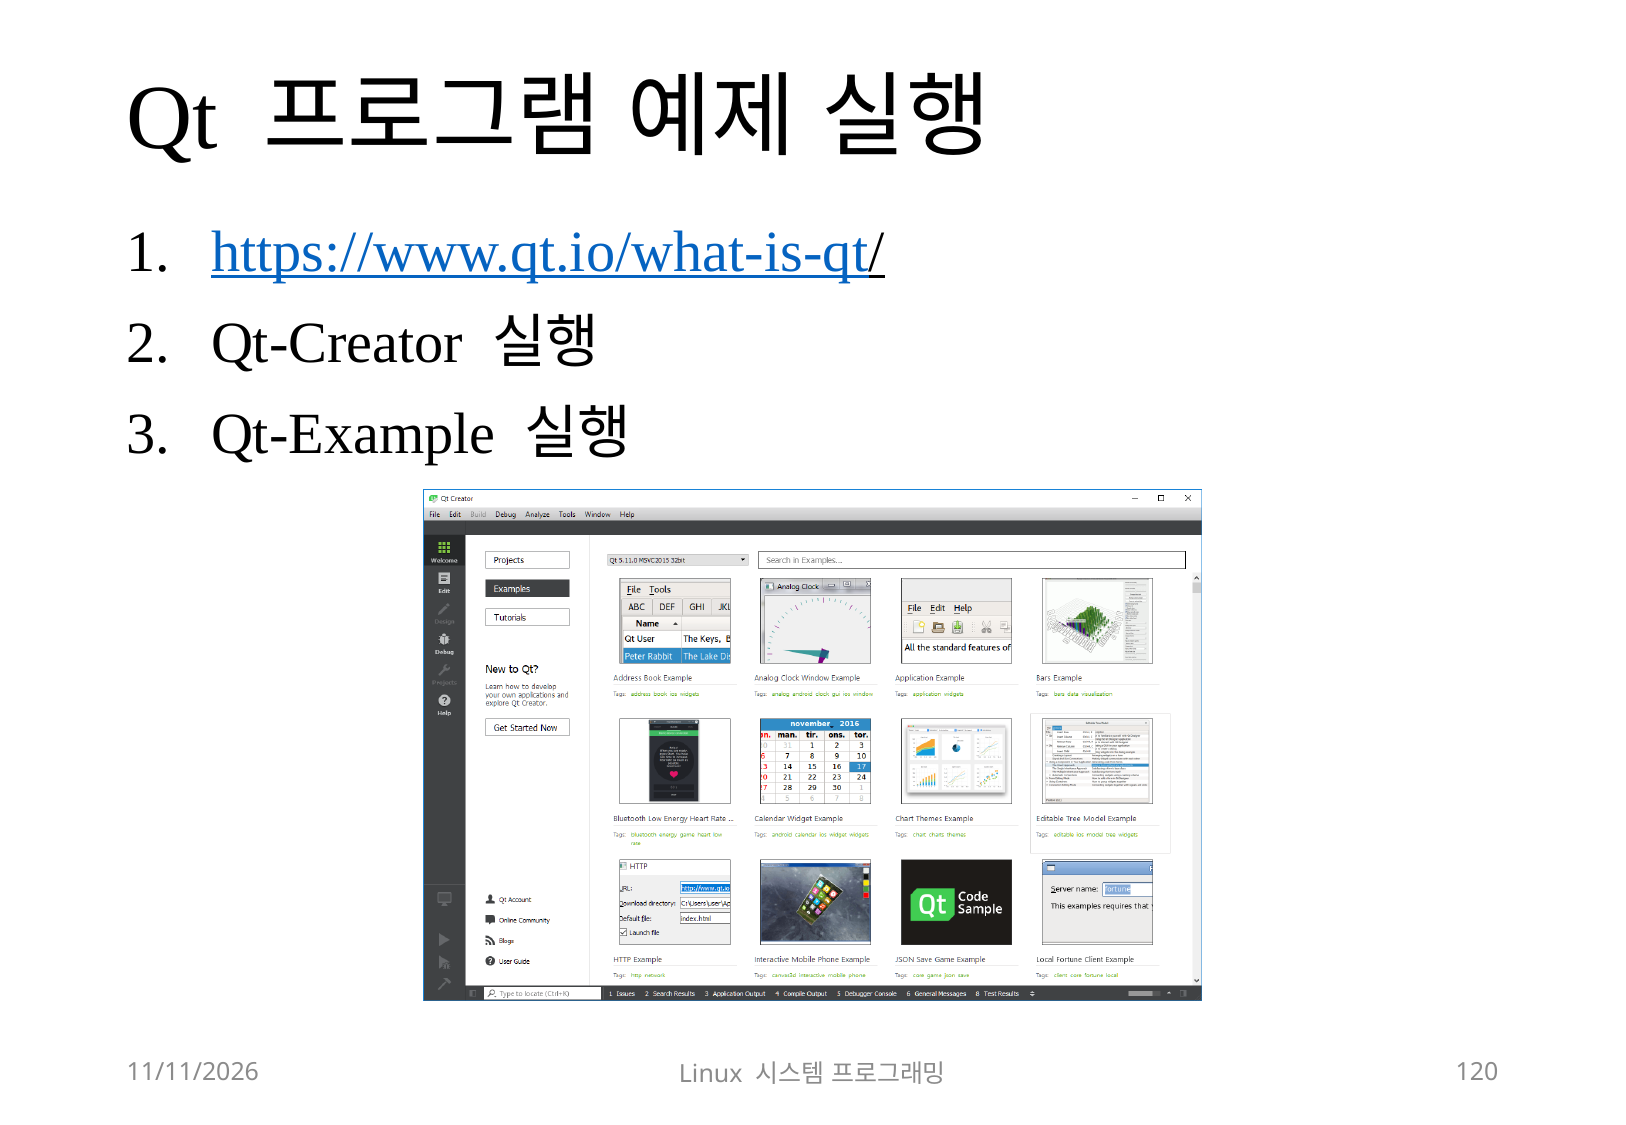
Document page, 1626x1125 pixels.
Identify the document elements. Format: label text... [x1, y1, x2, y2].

picture [423, 489, 1202, 1001]
list https://www.qt.io/what-is-qt/ Qt-Creator 실행 Qt-Example 실행 [111, 205, 1514, 732]
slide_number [111, 1042, 303, 1103]
footer Linux 시스템 프로그래밍 [538, 1042, 1087, 1103]
title Qt 프로그램 예제 실행 [111, 59, 1514, 179]
slide_number 120 [1433, 1042, 1514, 1103]
